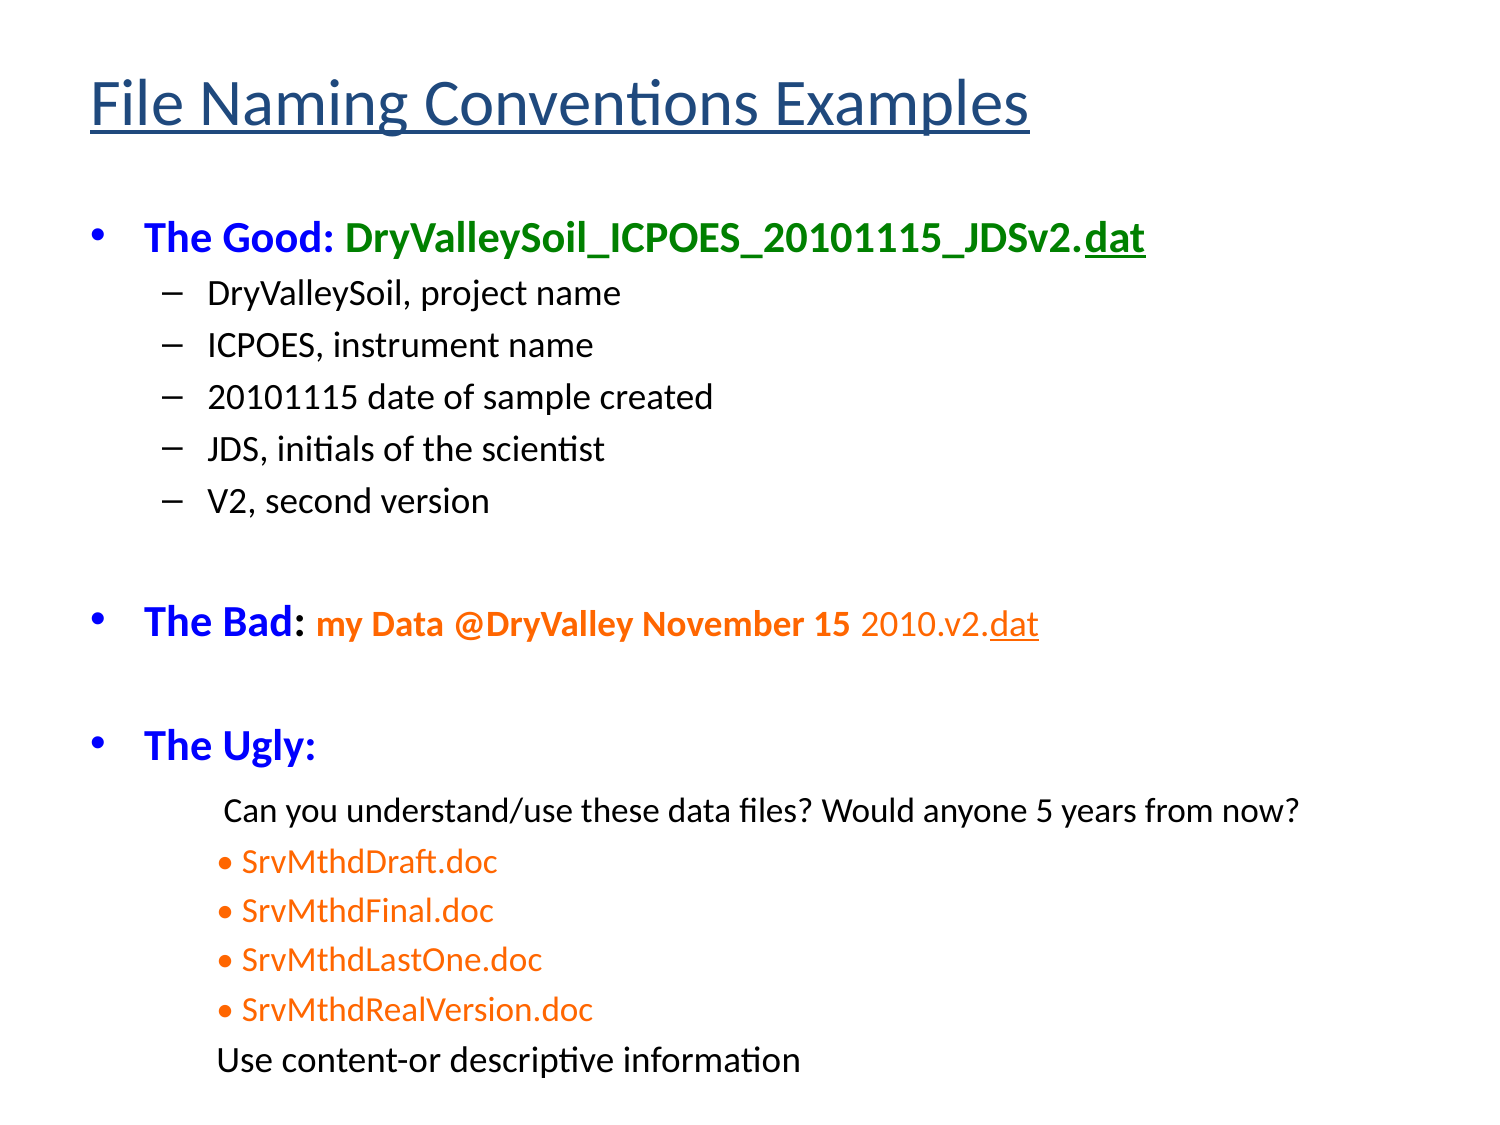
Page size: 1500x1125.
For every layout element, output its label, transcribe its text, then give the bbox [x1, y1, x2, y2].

list The Good: DryValleySoil_ICPOES_20101115_JDSv2.dat DryValleySoil, project name ICPOES, instrument name 20101115 date of sample created JDS, initials of the scientist V2, second version The Bad: my Data @DryValley November 15 2010.v2.dat The Ugly: Can you understand/use these data files? Would anyone 5 years from now? • SrvMthdDraft.doc • SrvMthdFinal.doc • SrvMthdLastOne.doc • SrvMthdRealVersion.doc Use content-or descriptive information [75, 200, 1425, 1093]
title File Naming Conventions Examples [75, 45, 1425, 200]
